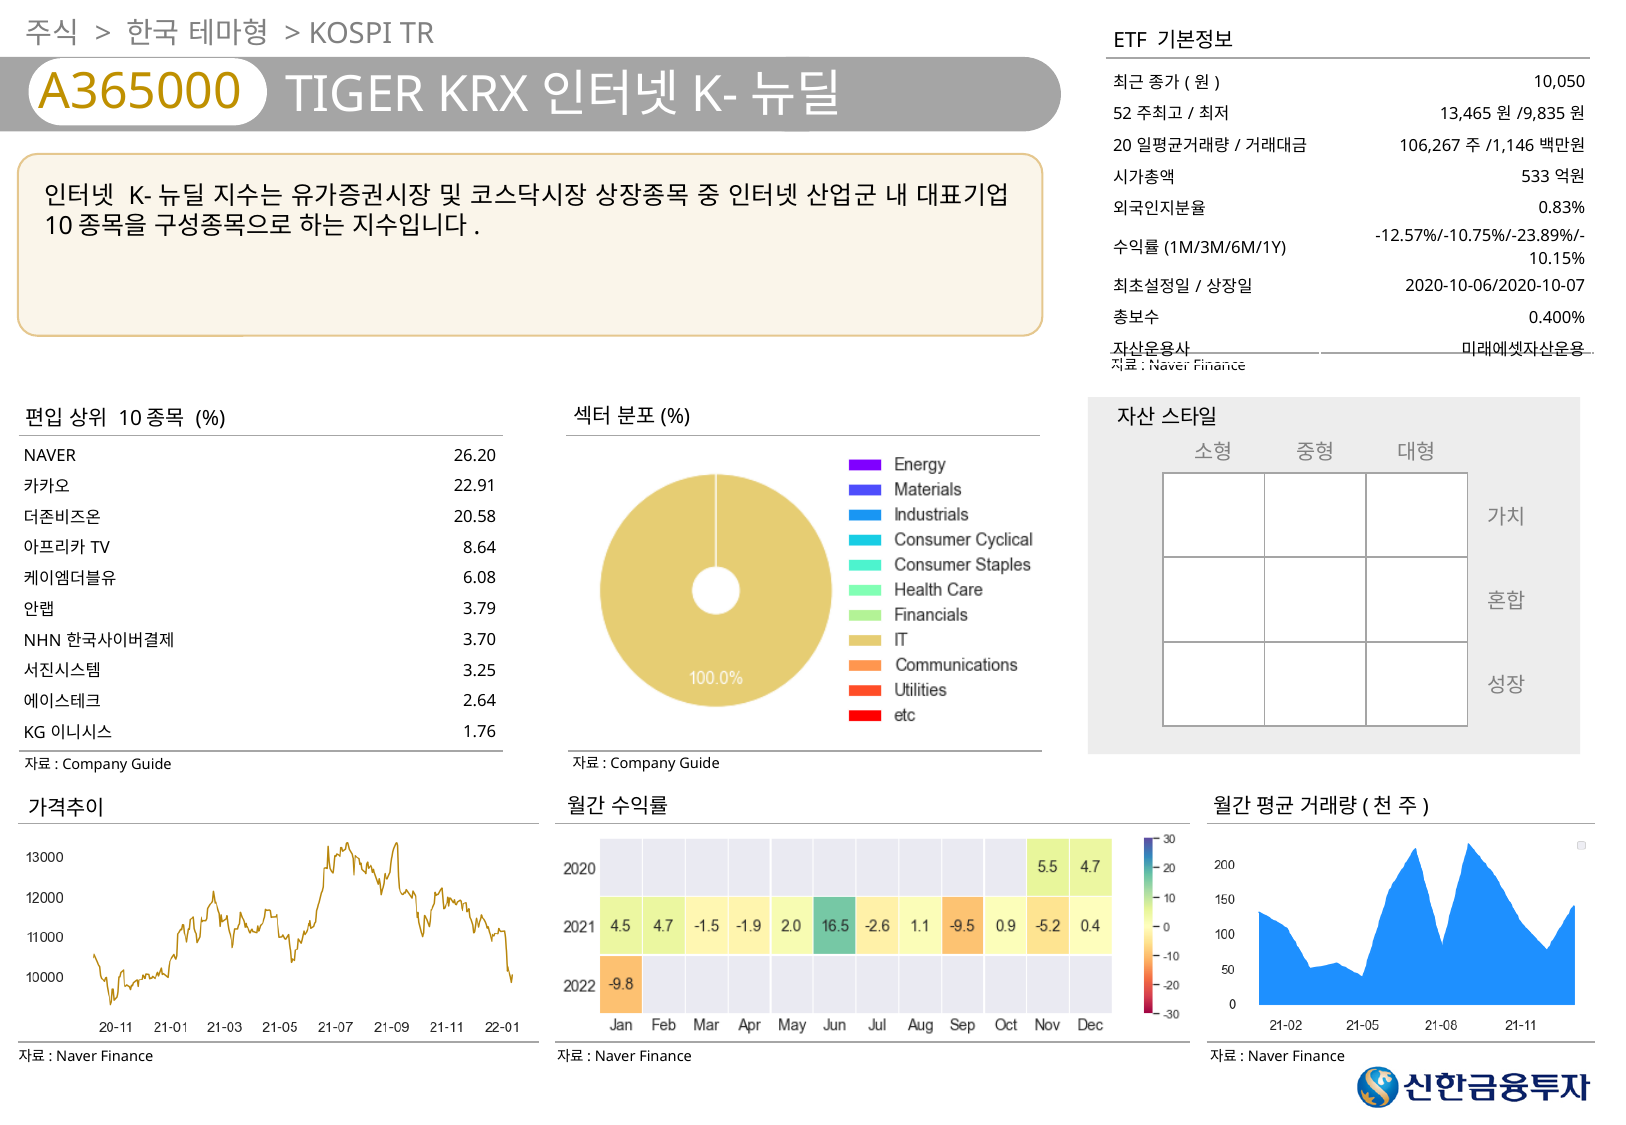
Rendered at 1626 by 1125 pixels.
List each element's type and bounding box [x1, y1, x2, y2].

list [10, 4, 1345, 122]
table_cell [19, 686, 419, 715]
table_cell [420, 563, 501, 592]
table_cell [1321, 270, 1591, 300]
picture [1206, 830, 1595, 1038]
table_cell [420, 655, 501, 684]
list [1207, 787, 1595, 824]
table_cell [420, 686, 501, 715]
table_cell [1108, 224, 1319, 268]
table_cell [420, 473, 501, 500]
table_cell [1321, 302, 1591, 332]
table_cell [1108, 192, 1319, 222]
table_cell [1321, 224, 1591, 268]
table_cell [19, 501, 419, 530]
table_cell [1108, 129, 1319, 159]
table_cell [1321, 333, 1591, 363]
table_cell [19, 624, 419, 653]
table_cell [19, 532, 419, 561]
table_cell [420, 716, 501, 745]
picture [554, 830, 1188, 1038]
table_cell [420, 624, 501, 653]
table_cell [19, 655, 419, 684]
picture [1355, 1064, 1593, 1110]
list [29, 165, 1026, 325]
table_cell [1108, 161, 1319, 191]
table_header [1108, 66, 1319, 94]
table_cell [1321, 192, 1591, 222]
table_cell [1108, 270, 1319, 300]
table_cell [1108, 333, 1319, 363]
table_cell [19, 473, 419, 500]
picture [567, 437, 1043, 745]
table_cell [1321, 161, 1591, 191]
table_cell [1321, 100, 1591, 127]
table_cell [420, 594, 501, 622]
table_cell [420, 532, 501, 561]
table_cell [1321, 129, 1591, 159]
table_cell [19, 716, 419, 745]
list [567, 397, 1043, 433]
table_header [420, 440, 501, 467]
table_header [1321, 66, 1591, 94]
table_cell [420, 501, 501, 530]
table_cell [1108, 302, 1319, 332]
table_cell [19, 563, 419, 592]
table_header [19, 440, 419, 467]
table_cell [1108, 100, 1319, 127]
picture [17, 830, 539, 1038]
table_cell [19, 594, 419, 622]
